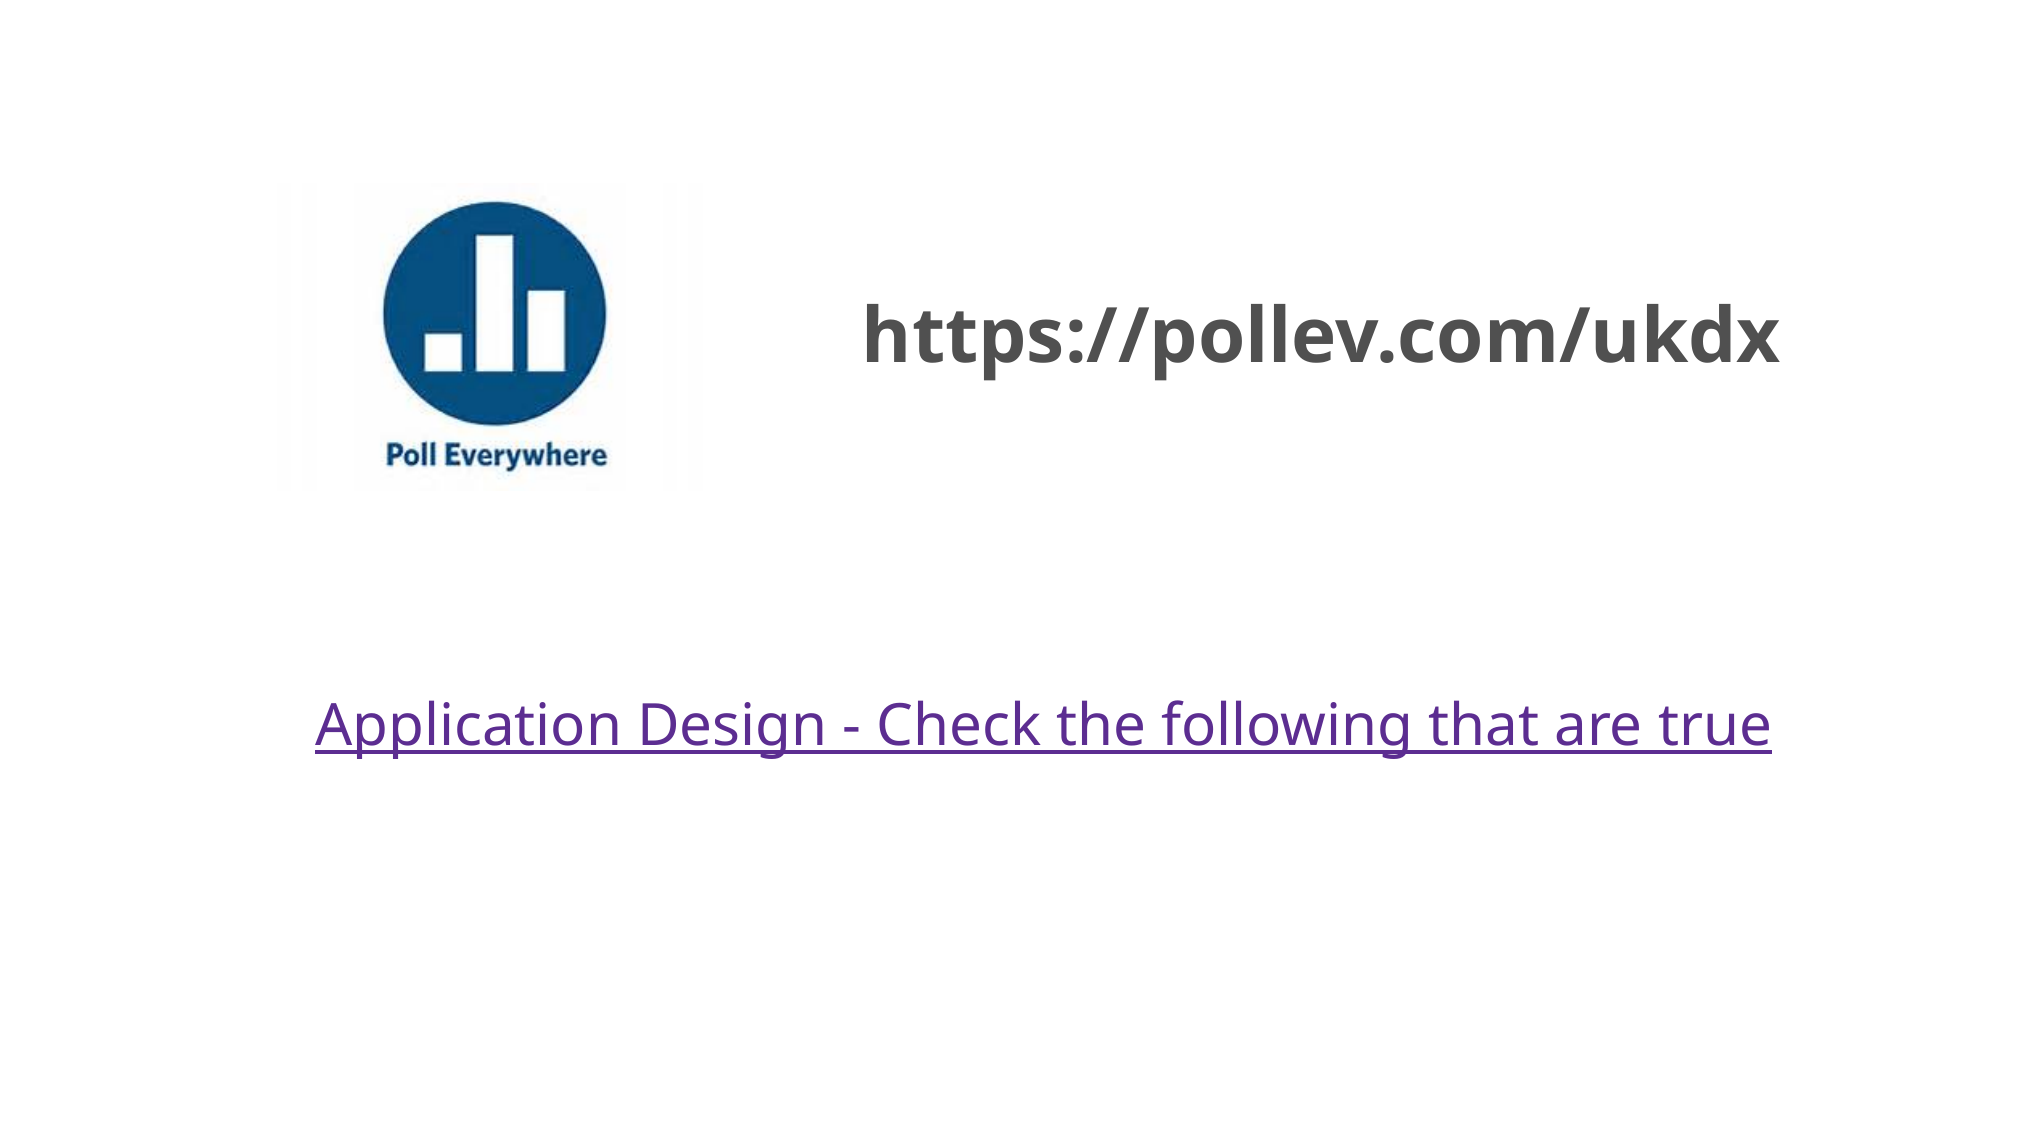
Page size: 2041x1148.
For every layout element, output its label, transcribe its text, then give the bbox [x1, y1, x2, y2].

text_box Application Design - Check the following that are true [228, 679, 1859, 774]
text_box https://pollev.com/ukdx [847, 278, 1797, 385]
picture [251, 183, 734, 492]
